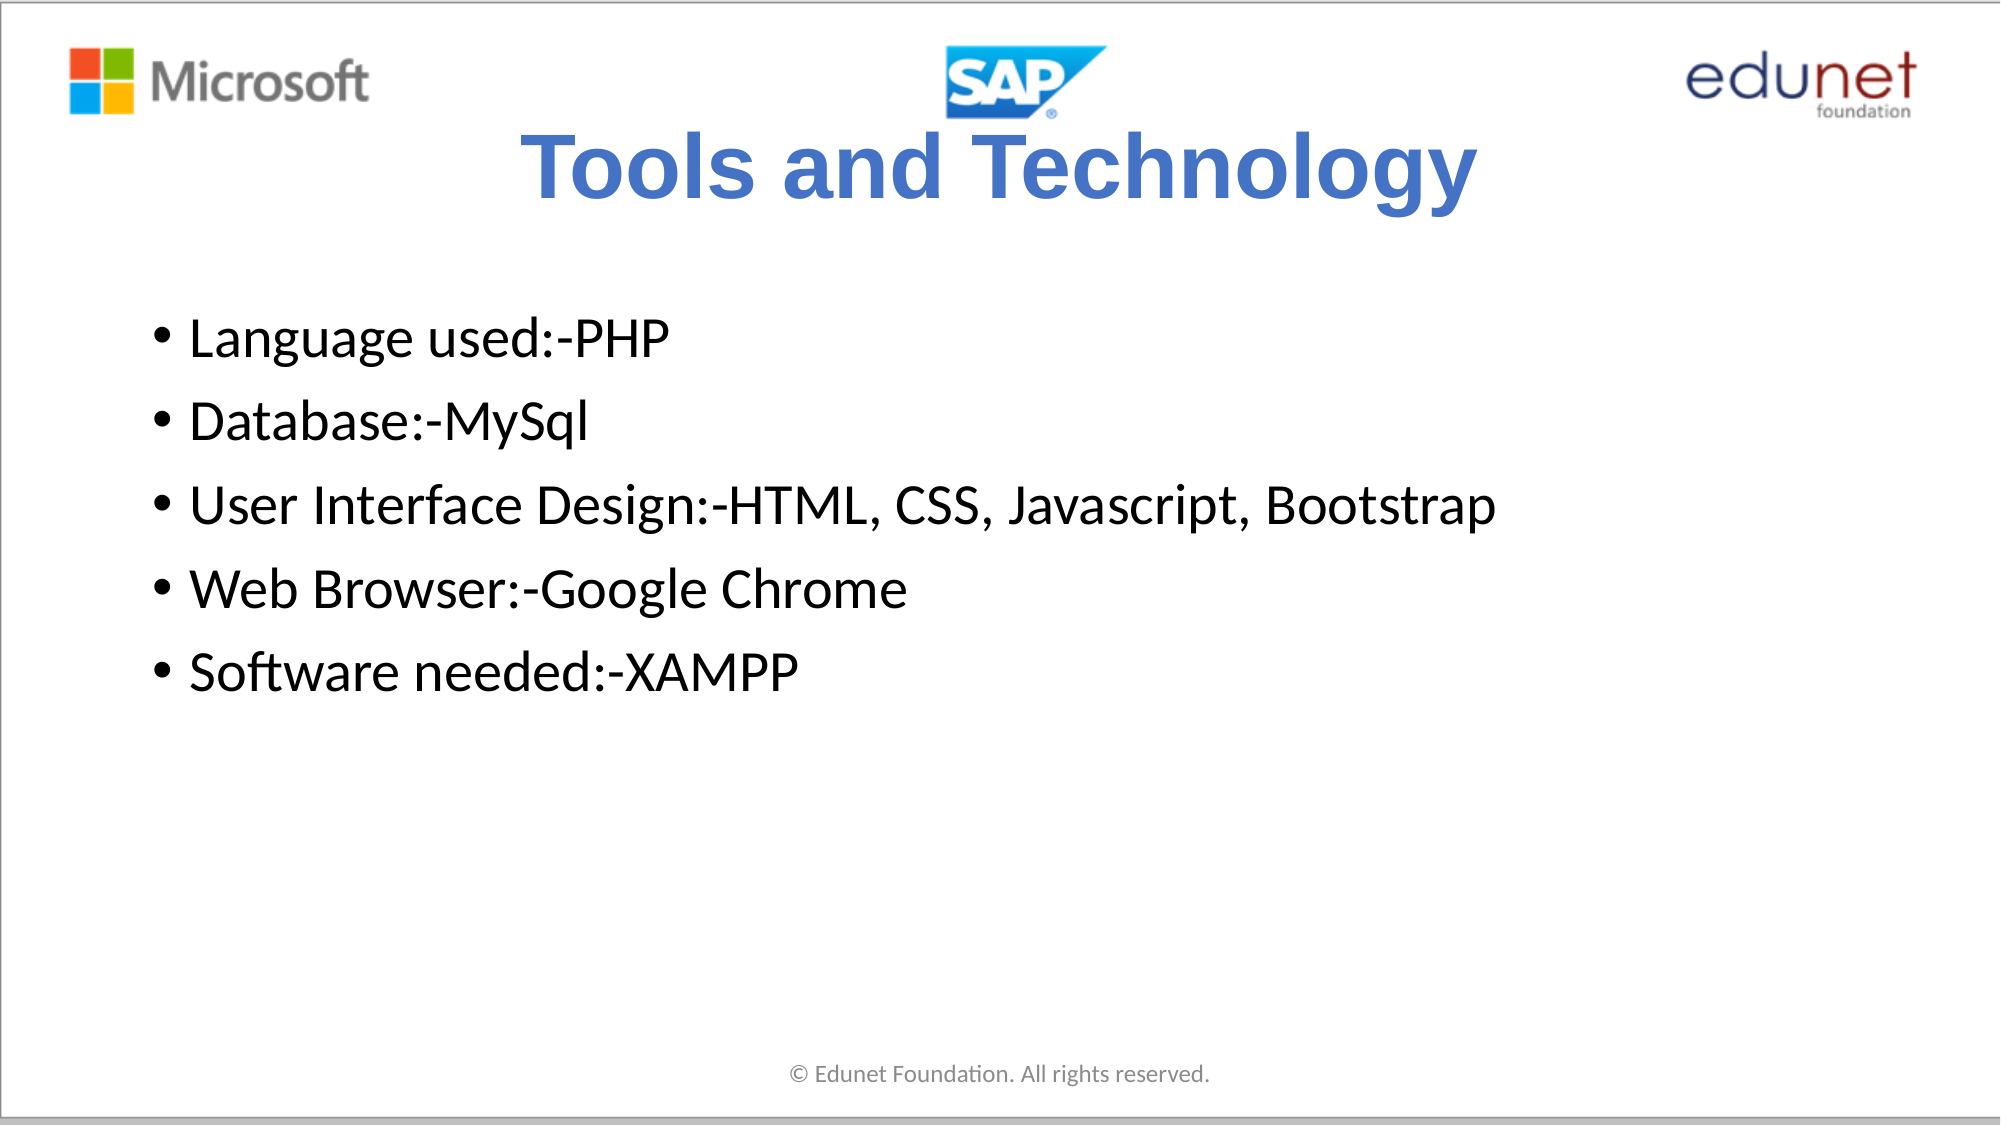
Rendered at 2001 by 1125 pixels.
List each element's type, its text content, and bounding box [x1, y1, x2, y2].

footer © Edunet Foundation. All rights reserved. [662, 1042, 1338, 1103]
picture [0, 0, 2001, 1125]
title Tools and Technology [137, 59, 1863, 278]
list Language used:-PHP Database:-MySql User Interface Design:-HTML, CSS, Javascript, Bootstrap Web Browser:-Google Chrome Software needed:-XAMPP [137, 299, 1863, 1014]
